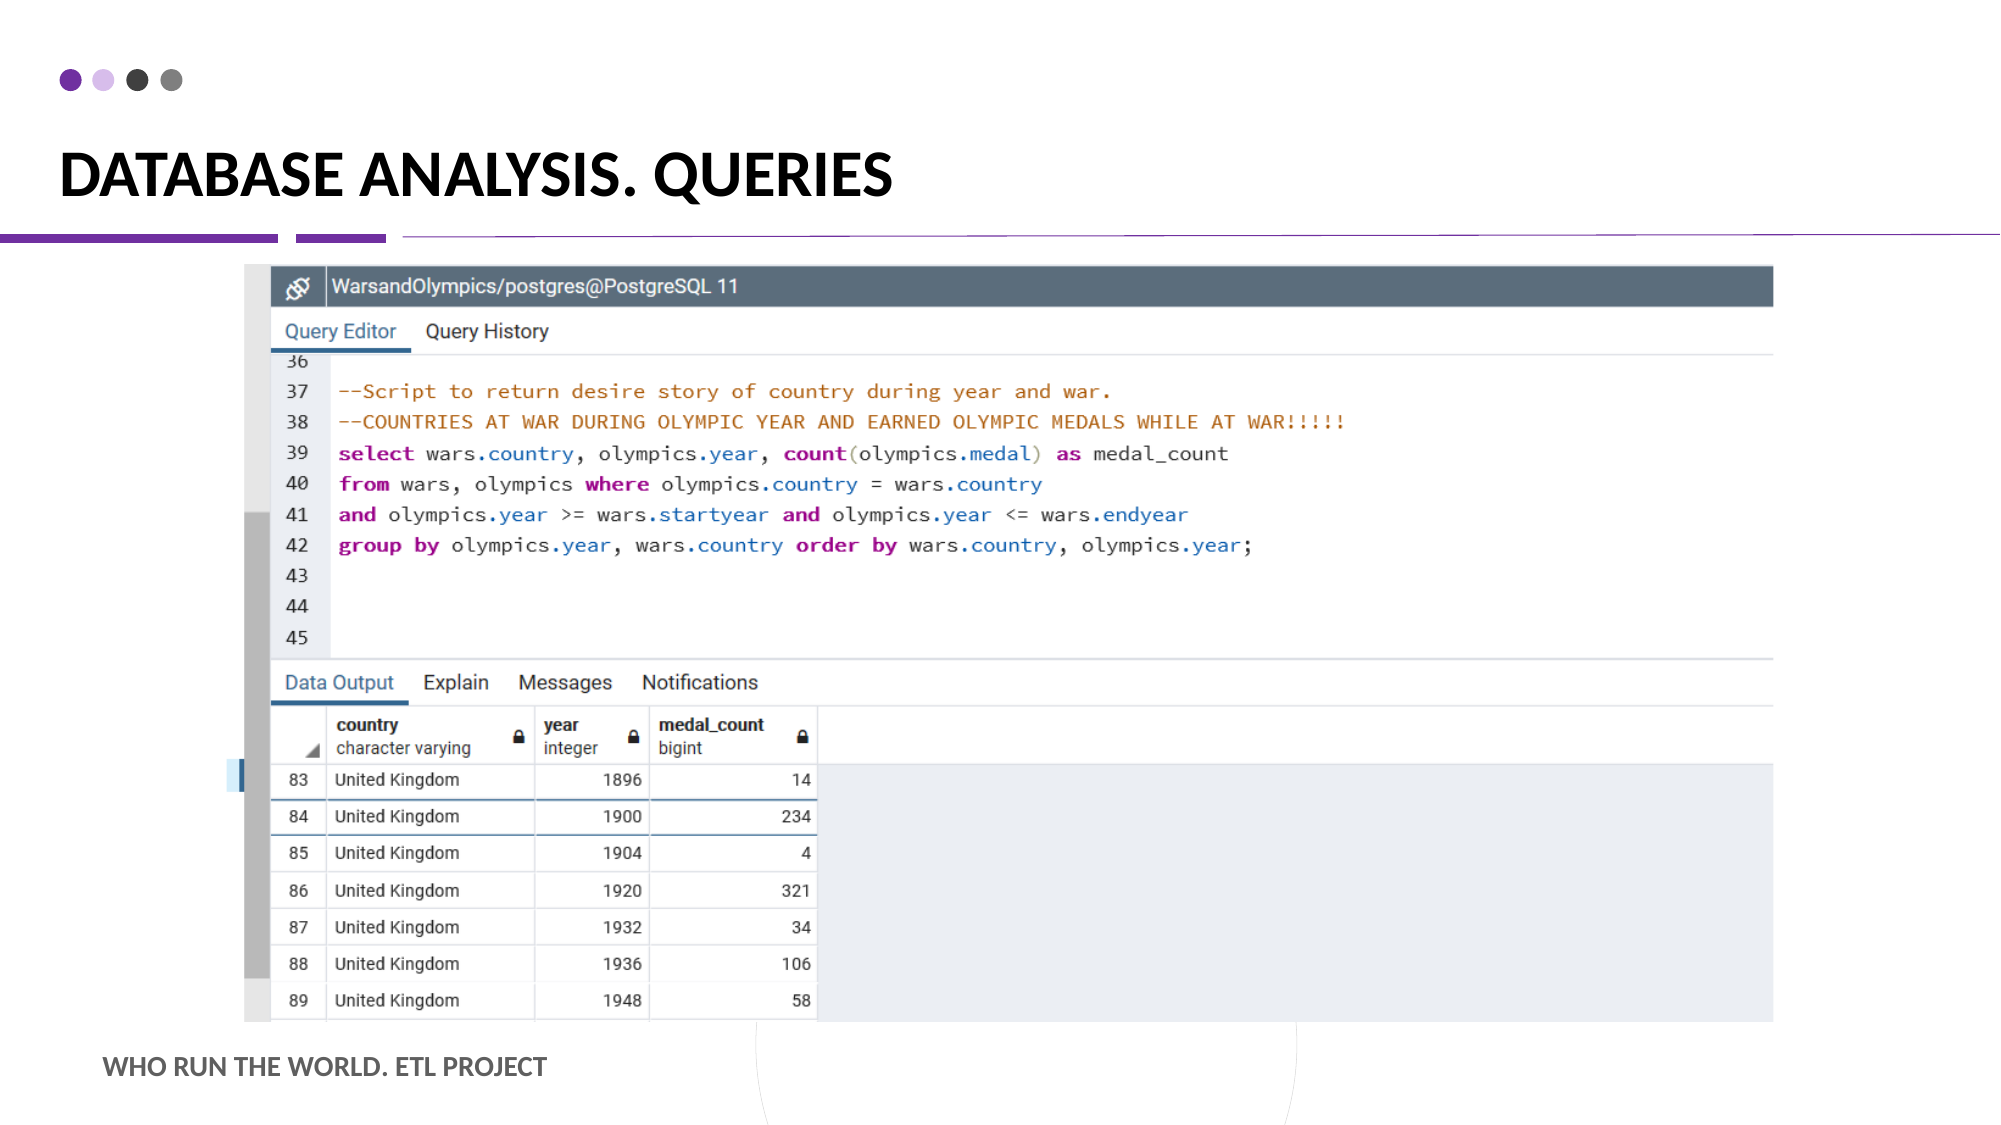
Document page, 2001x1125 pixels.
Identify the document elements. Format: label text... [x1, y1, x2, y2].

picture [226, 264, 1774, 1022]
text_box WHO RUN THE WORLD. ETL PROJECT [87, 1043, 637, 1085]
title DATABASE Analysis. qUERIES [59, 40, 1941, 211]
